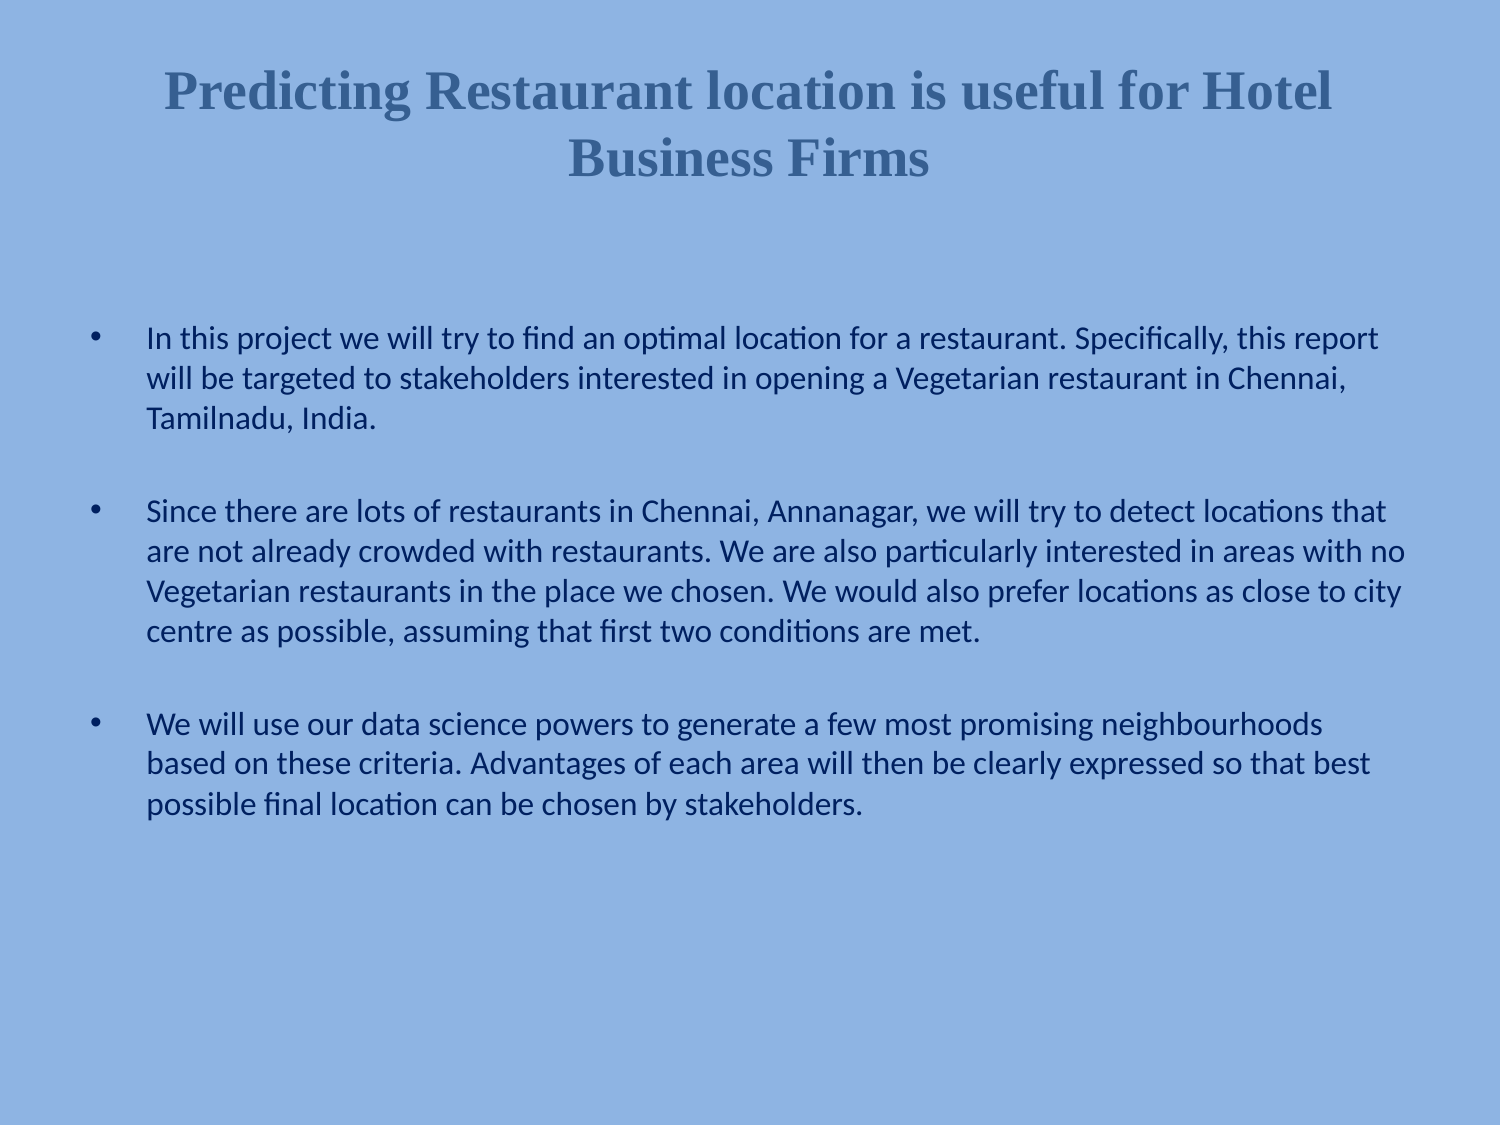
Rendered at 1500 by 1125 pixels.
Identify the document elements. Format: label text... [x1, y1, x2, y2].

list In this project we will try to find an optimal location for a restaurant. Specifically, this report will be targeted to stakeholders interested in opening a Vegetarian restaurant in Chennai, Tamilnadu, India. Since there are lots of restaurants in Chennai, Annanagar, we will try to detect locations that are not already crowded with restaurants. We are also particularly interested in areas with no Vegetarian restaurants in the place we chosen. We would also prefer locations as close to city centre as possible, assuming that first two conditions are met. We will use our data science powers to generate a few most promising neighbourhoods based on these criteria. Advantages of each area will then be clearly expressed so that best possible final location can be chosen by stakeholders. [75, 262, 1425, 1005]
title Predicting Restaurant location is useful for Hotel Business Firms [75, 45, 1425, 197]
